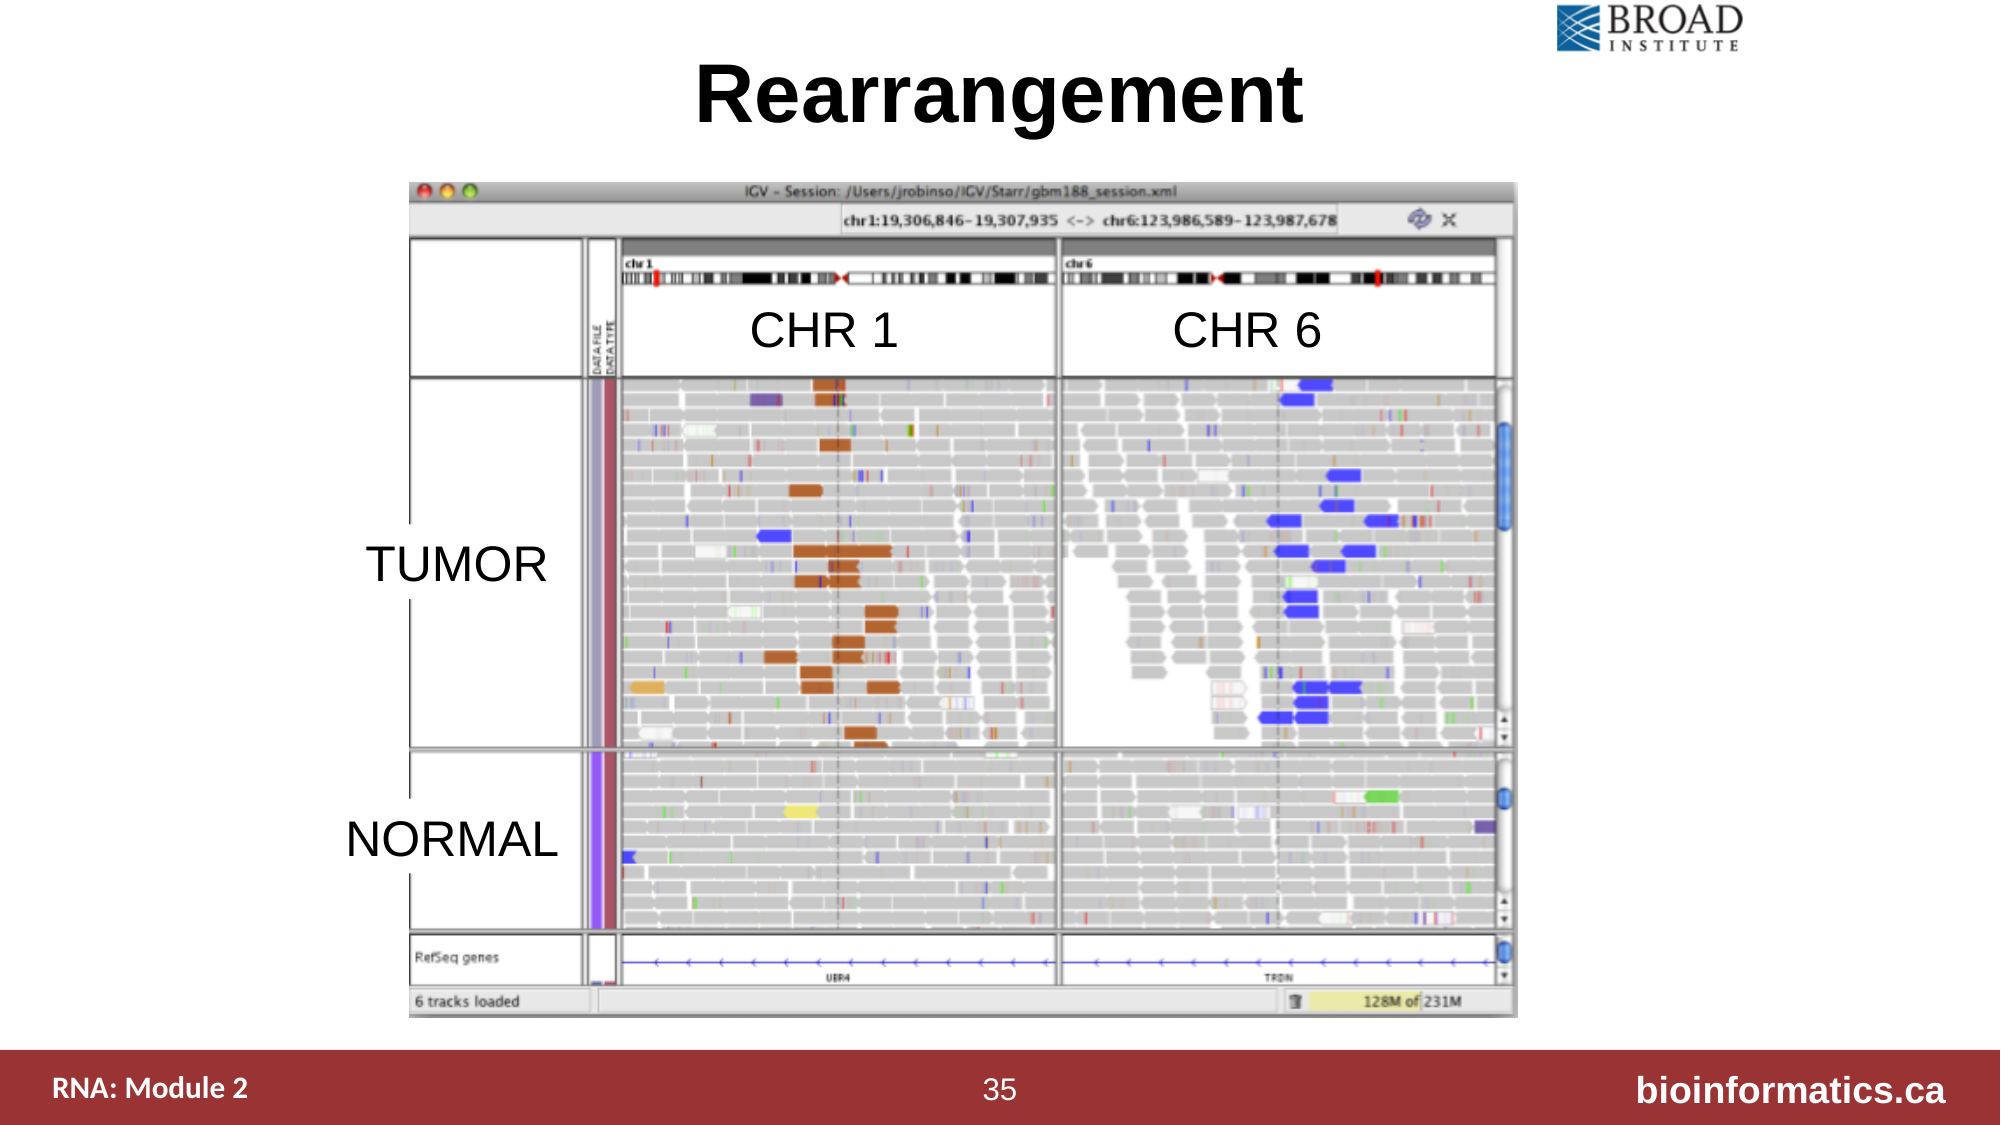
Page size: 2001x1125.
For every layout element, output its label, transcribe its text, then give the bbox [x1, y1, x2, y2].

title Rearrangement [275, 0, 1725, 183]
picture [409, 181, 1519, 1018]
picture [1554, 0, 1747, 58]
text_box NORMAL [330, 798, 404, 874]
text_box TUMOR [350, 524, 404, 600]
